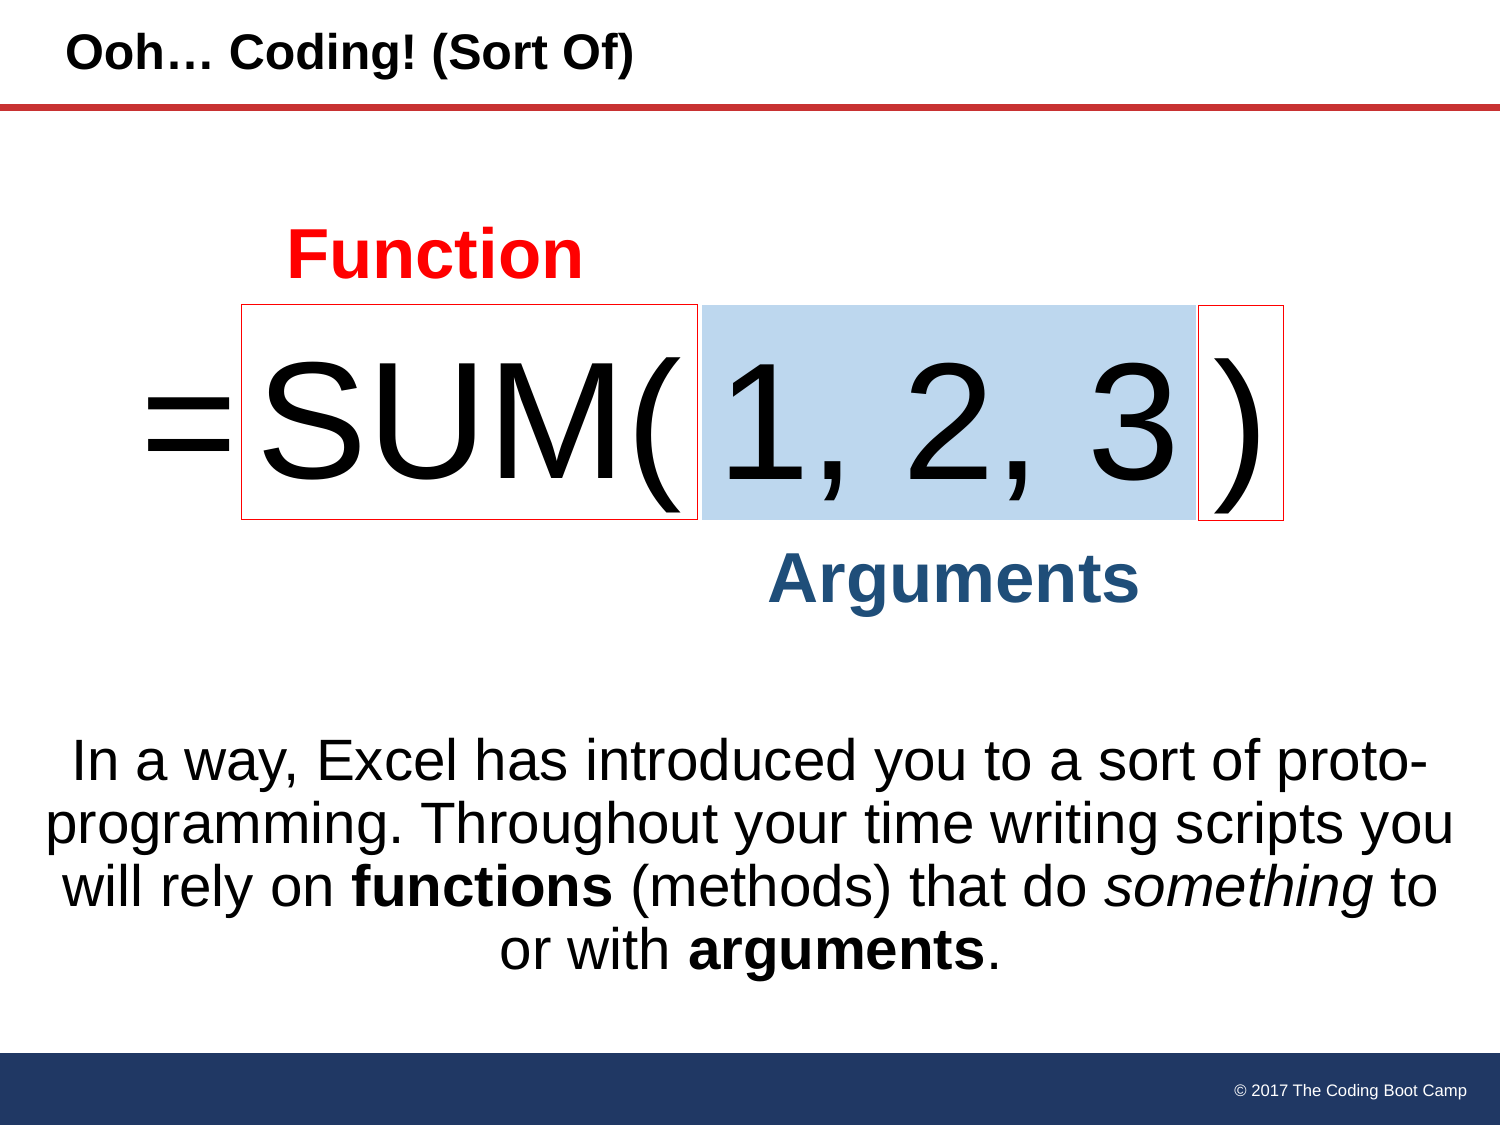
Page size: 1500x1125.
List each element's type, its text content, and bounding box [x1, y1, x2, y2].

text_box ) [1198, 305, 1284, 521]
title Ooh… Coding! (Sort Of) [50, 0, 948, 108]
text_box SUM( [241, 304, 698, 520]
text_box Arguments [753, 524, 1157, 624]
text_box In a way, Excel has introduced you to a sort of proto-programming. Throughout your time writing scripts you will rely on functions (methods) that do something to or with arguments. [26, 699, 1476, 1013]
text_box = [125, 305, 253, 520]
text_box 1, 2, 3 [702, 305, 1196, 520]
text_box Function [271, 199, 600, 300]
